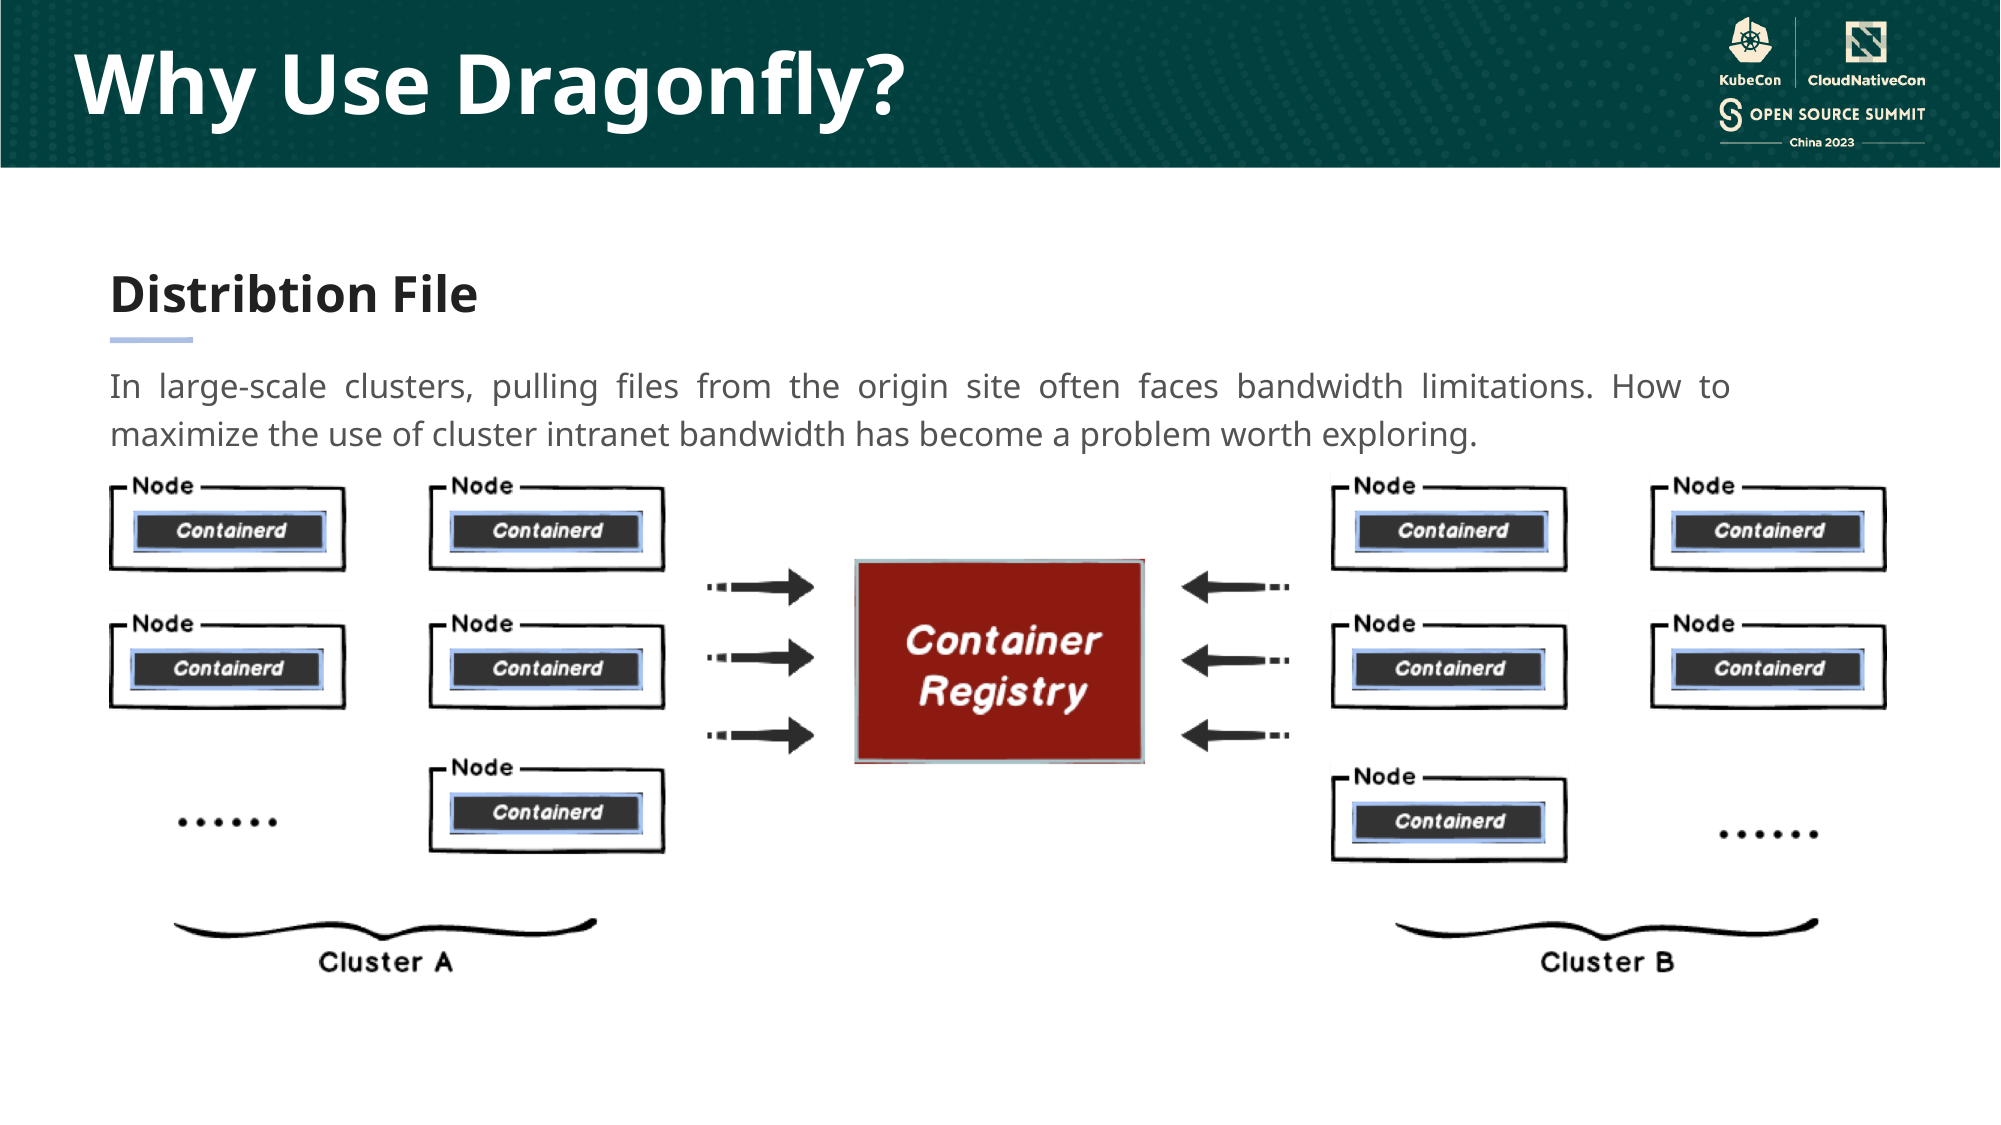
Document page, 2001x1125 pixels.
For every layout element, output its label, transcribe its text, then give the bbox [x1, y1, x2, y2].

picture [0, 0, 2000, 1125]
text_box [109, 262, 1887, 1038]
text_box Why Use Dragonfly? [59, 0, 1785, 196]
